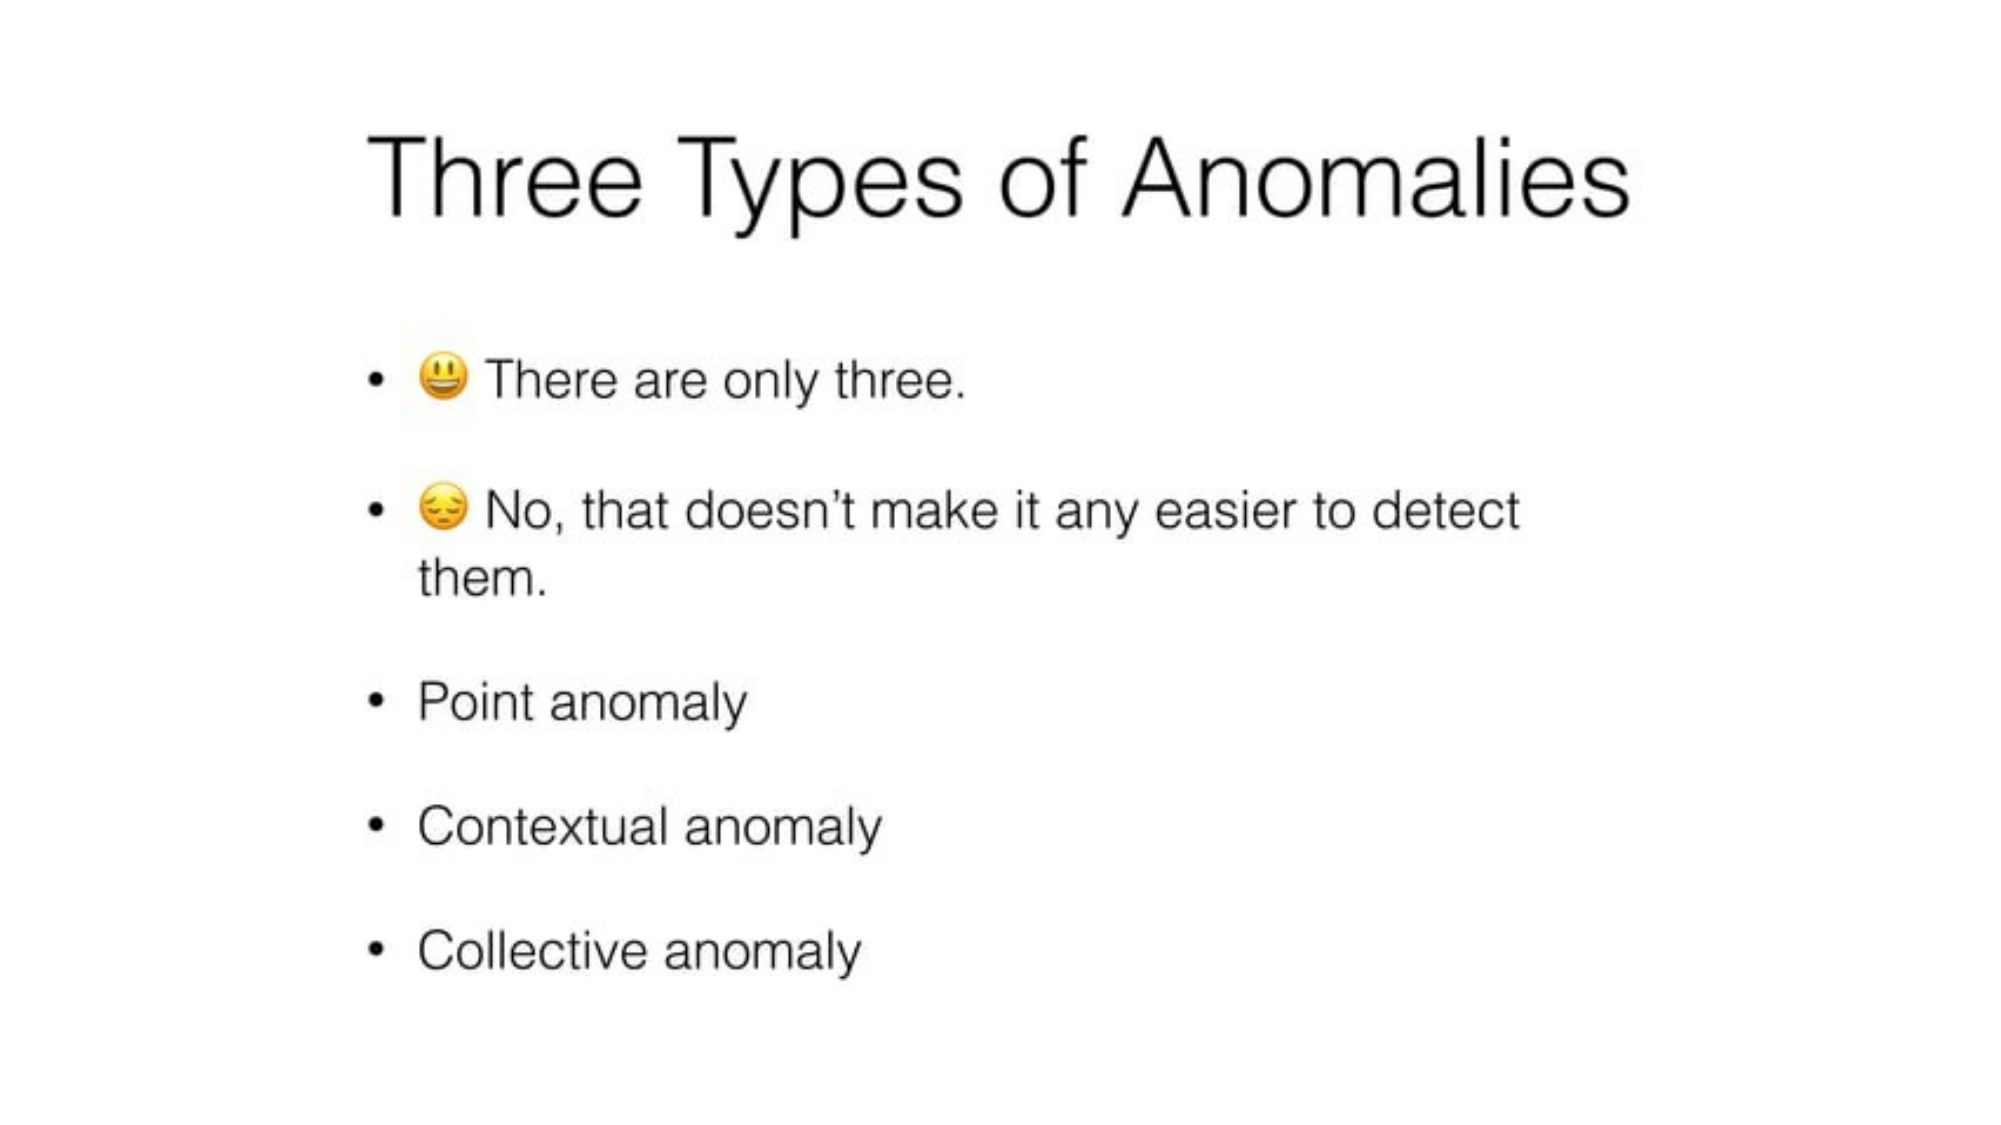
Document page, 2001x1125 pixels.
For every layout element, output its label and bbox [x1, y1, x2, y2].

picture [364, 131, 1642, 991]
